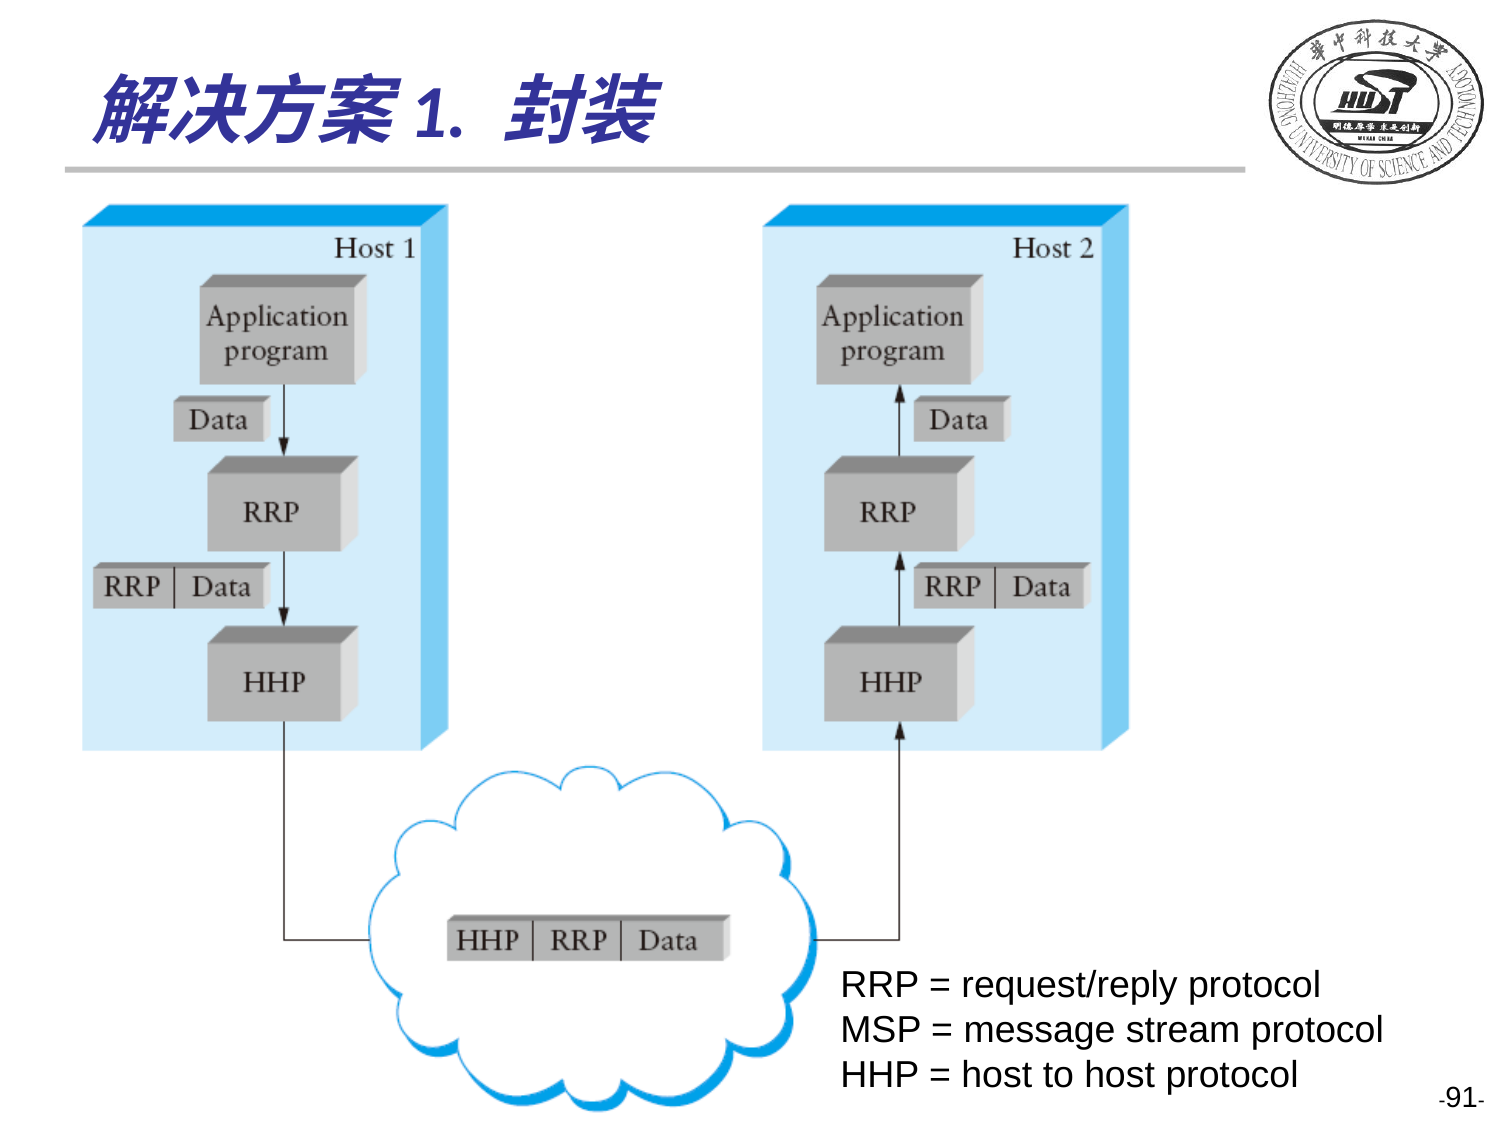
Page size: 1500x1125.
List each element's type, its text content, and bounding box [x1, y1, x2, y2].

title 解决方案1. 封装 [76, 42, 1315, 160]
picture [1257, 18, 1489, 185]
text_box RRP = request/reply protocol MSP = message stream protocol HHP = host to host protocol [1151, 952, 1410, 1070]
picture [64, 187, 1147, 1125]
slide_number -91- [1151, 1070, 1500, 1125]
